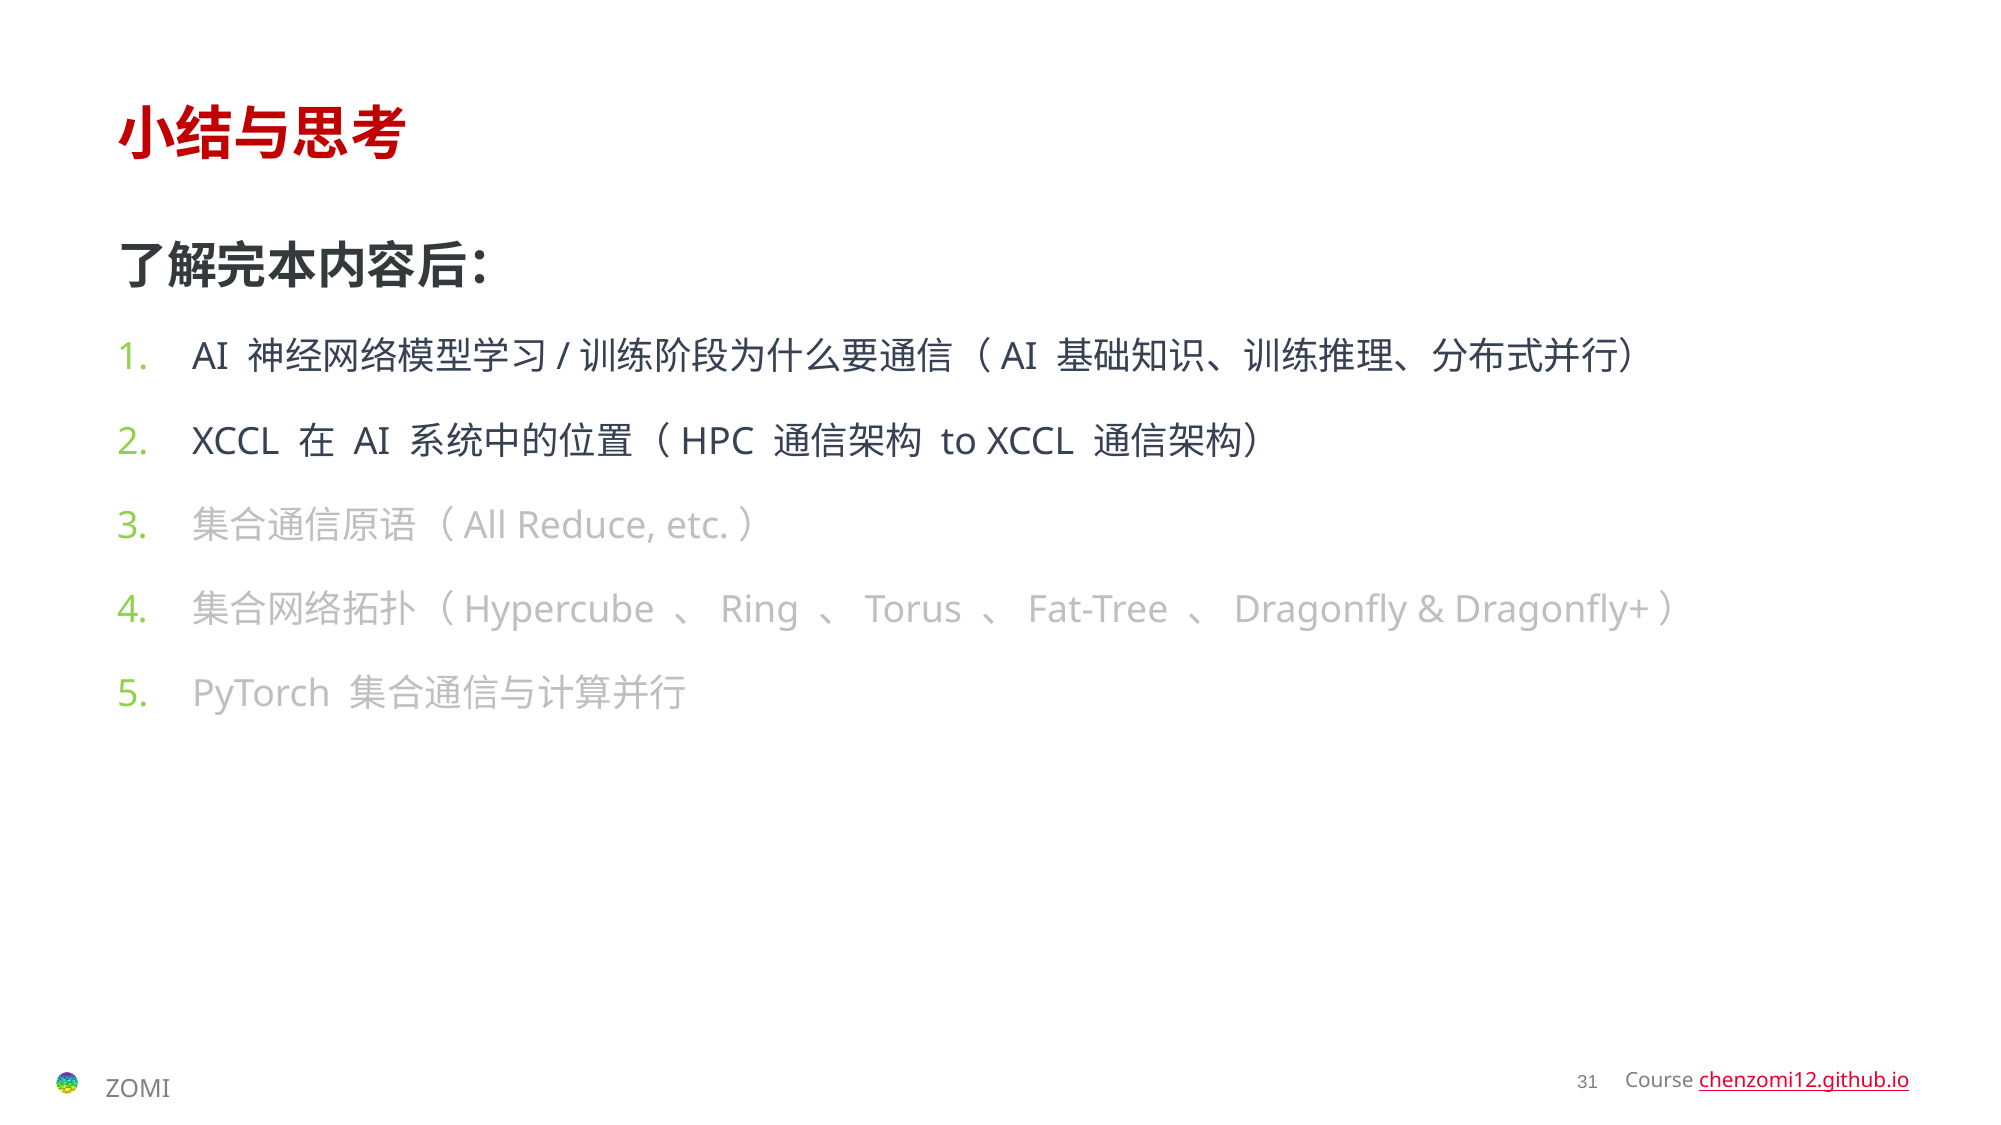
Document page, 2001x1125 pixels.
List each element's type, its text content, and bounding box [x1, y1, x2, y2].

title 小结与思考 [102, 83, 1901, 180]
picture [57, 1073, 77, 1093]
list 了解完本内容后： AI 神经网络模型学习/训练阶段为什么要通信（AI 基础知识、训练推理、分布式并行） XCCL 在 AI 系统中的位置（HPC 通信架构 to XCCL 通信架构） 集合通信原语（All Reduce, etc.） 集合网络拓扑（Hypercube 、Ring 、Torus 、Fat-Tree 、Dragonfly & Dragonfly+） PyTorch 集合通信与计算并行 [102, 196, 1901, 1043]
